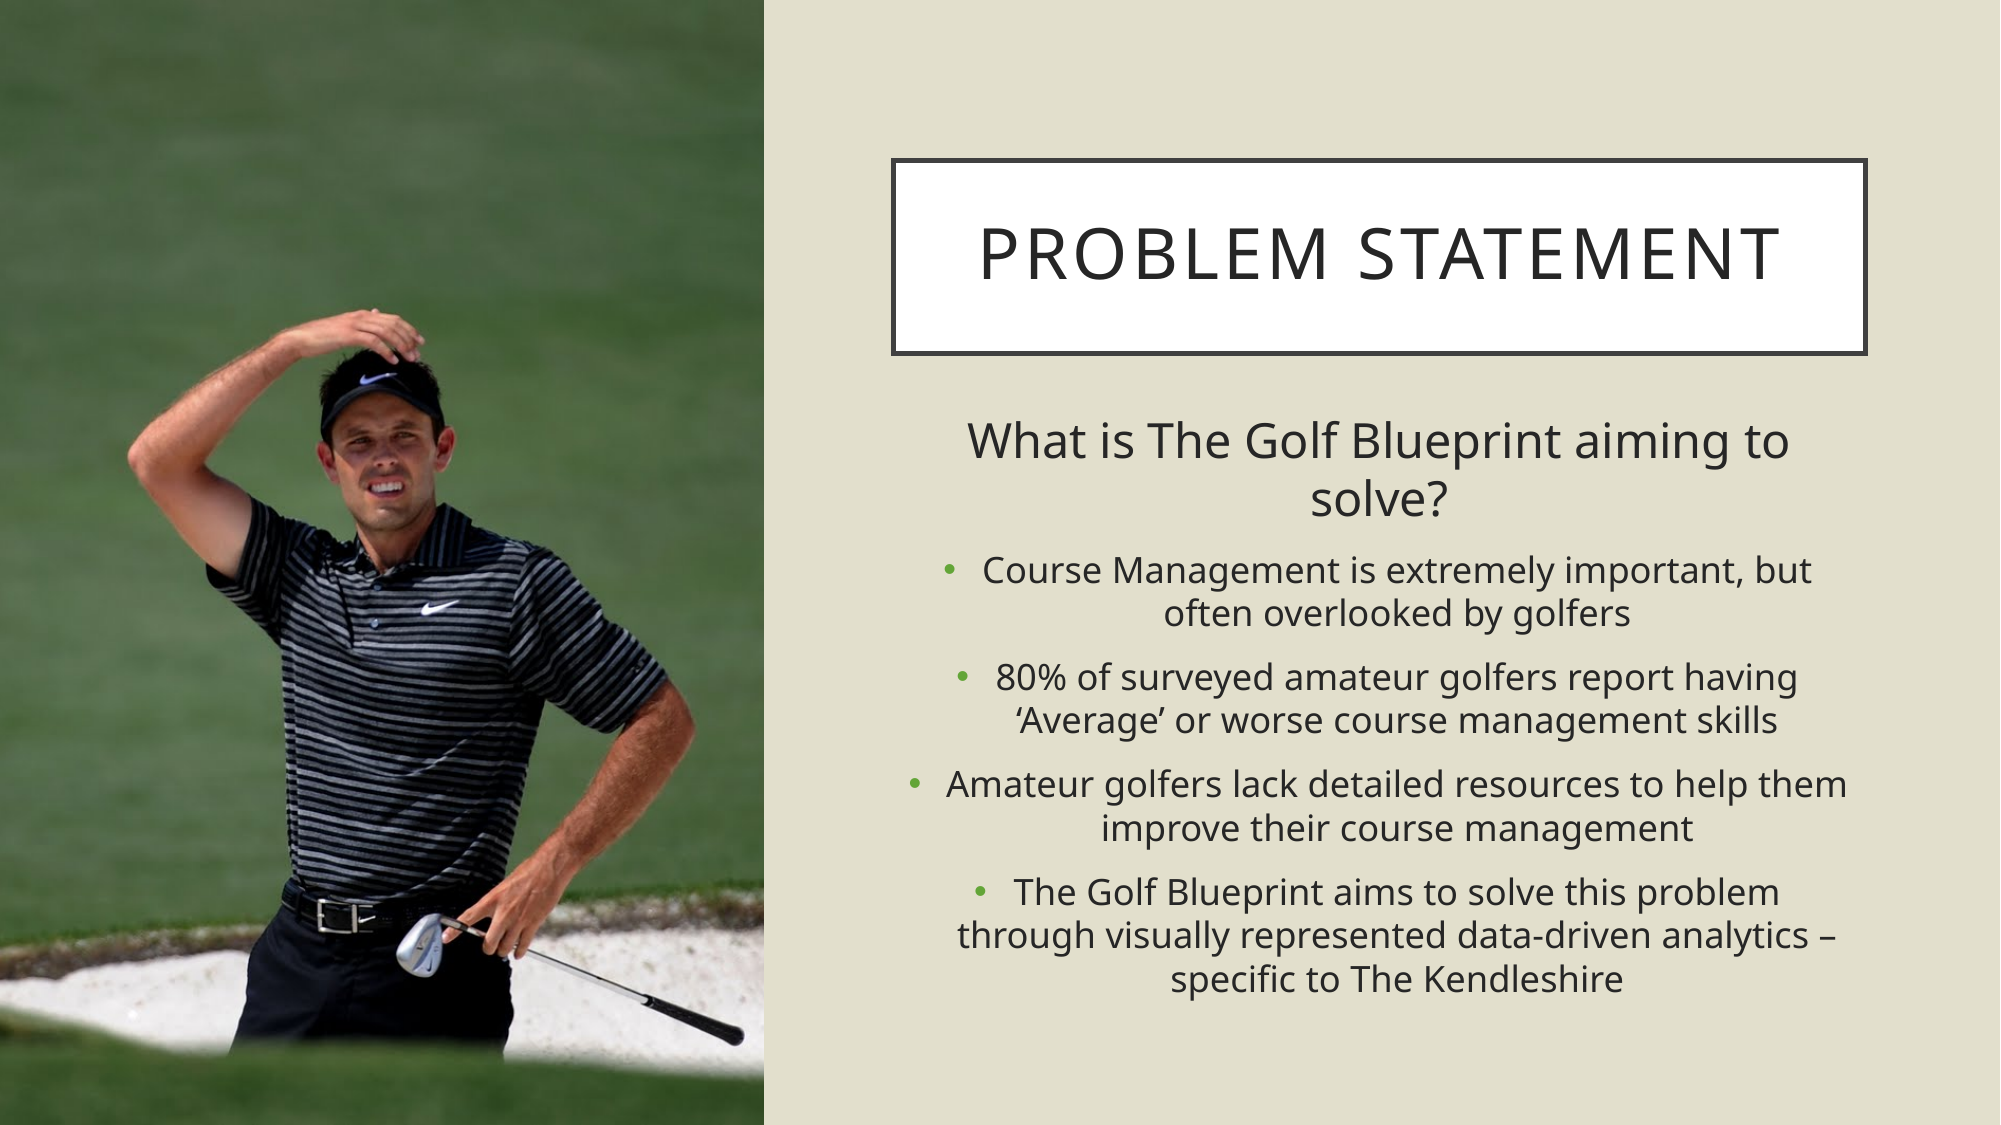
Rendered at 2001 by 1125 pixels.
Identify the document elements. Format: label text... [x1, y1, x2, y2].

list What is The Golf Blueprint aiming to solve? Course Management is extremely important, but often overlooked by golfers 80% of surveyed amateur golfers report having ‘Average’ or worse course management skills Amateur golfers lack detailed resources to help them improve their course management The Golf Blueprint aims to solve this problem through visually represented data-driven analytics – specific to The Kendleshire [893, 402, 1866, 1012]
picture [0, 0, 764, 1125]
title Problem statement [891, 158, 1868, 356]
